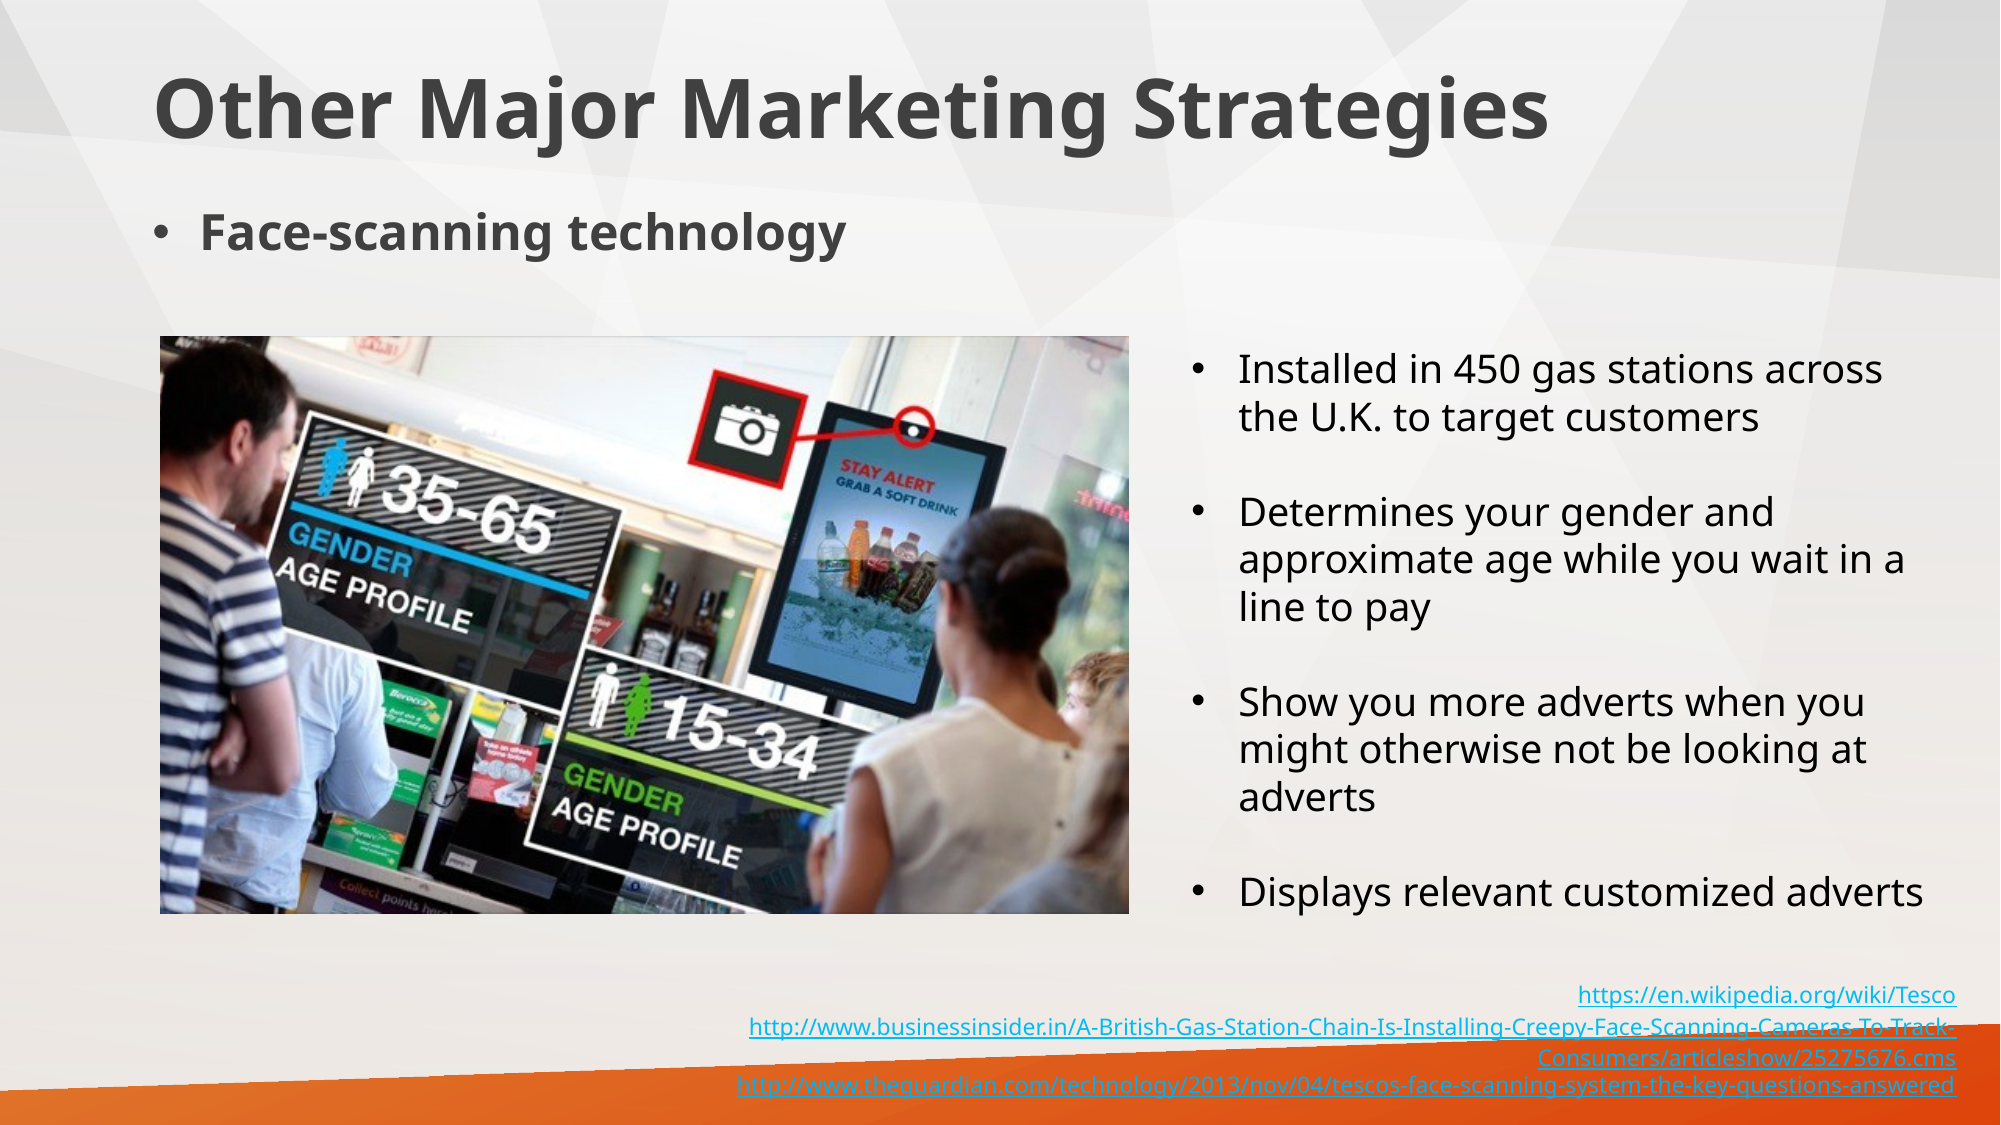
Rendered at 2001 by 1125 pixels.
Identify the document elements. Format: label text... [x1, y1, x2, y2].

text_box Installed in 450 gas stations across the U.K. to target customers Determines your gender and approximate age while you wait in a line to pay Show you more adverts when you might otherwise not be looking at adverts Displays relevant customized adverts [1176, 336, 1943, 922]
title Other Major Marketing Strategies [137, 59, 1863, 165]
picture [160, 336, 1129, 914]
text_box https://en.wikipedia.org/wiki/Tesco http://www.businessinsider.in/A-British-Gas-Station-Chain-Is-Installing-Creepy-Face-Scanning-Cameras-To-Track- Consumers/articleshow/25275676.cms http://www.theguardian.com/technology/2013/nov/04/tescos-face-scanning-system-the-key-questions-answered [721, 973, 1972, 1125]
list Face-scanning technology [137, 200, 1863, 337]
